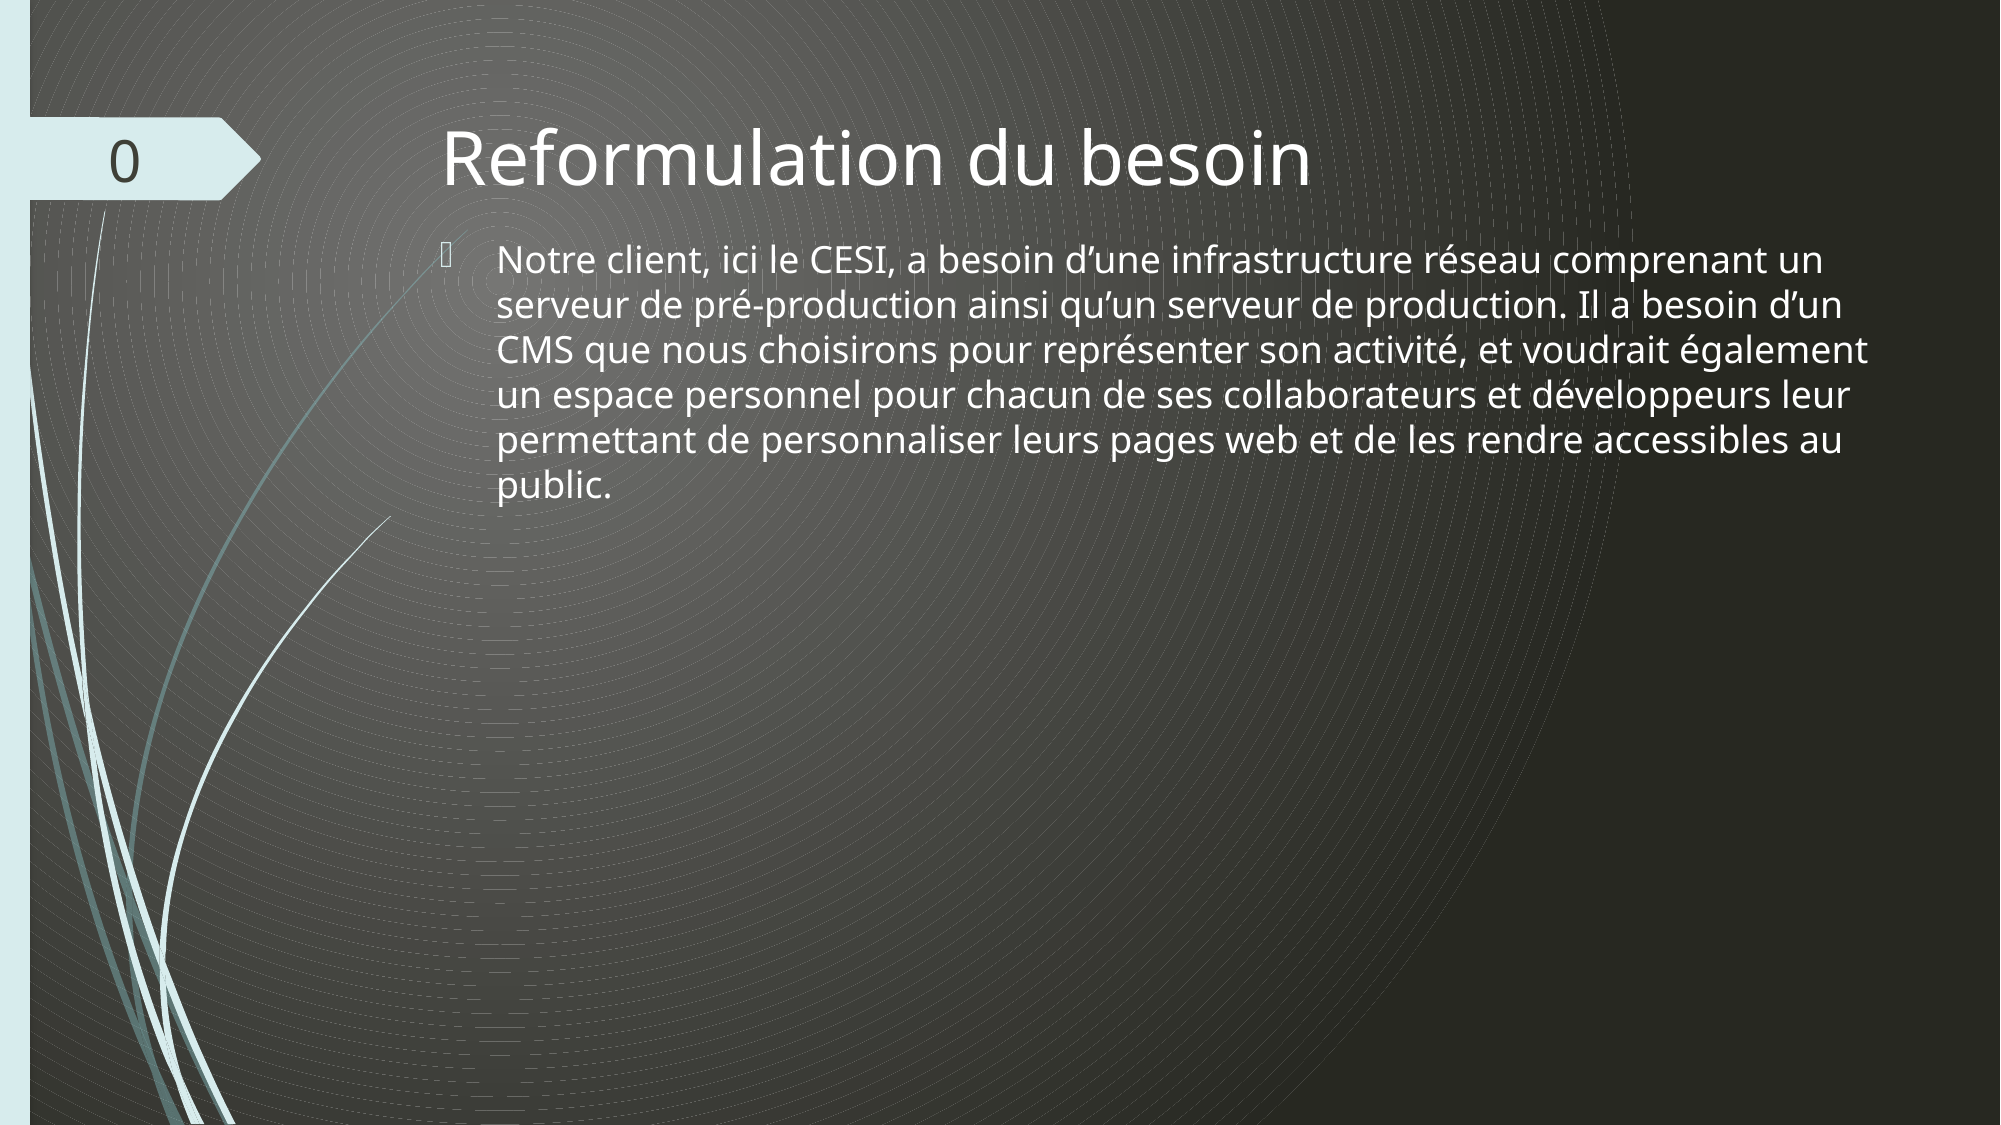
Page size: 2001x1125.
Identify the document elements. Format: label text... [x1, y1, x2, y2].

title Reformulation du besoin [425, 102, 1888, 221]
text_box 0 [31, 116, 220, 202]
list Notre client, ici le CESI, a besoin d’une infrastructure réseau comprenant un serveur de pré-production ainsi qu’un serveur de production. Il a besoin d’un CMS que nous choisirons pour représenter son activité, et voudrait également un espace personnel pour chacun de ses collaborateurs et développeurs leur permettant de personnaliser leurs pages web et de les rendre accessibles au public. [424, 228, 1888, 970]
